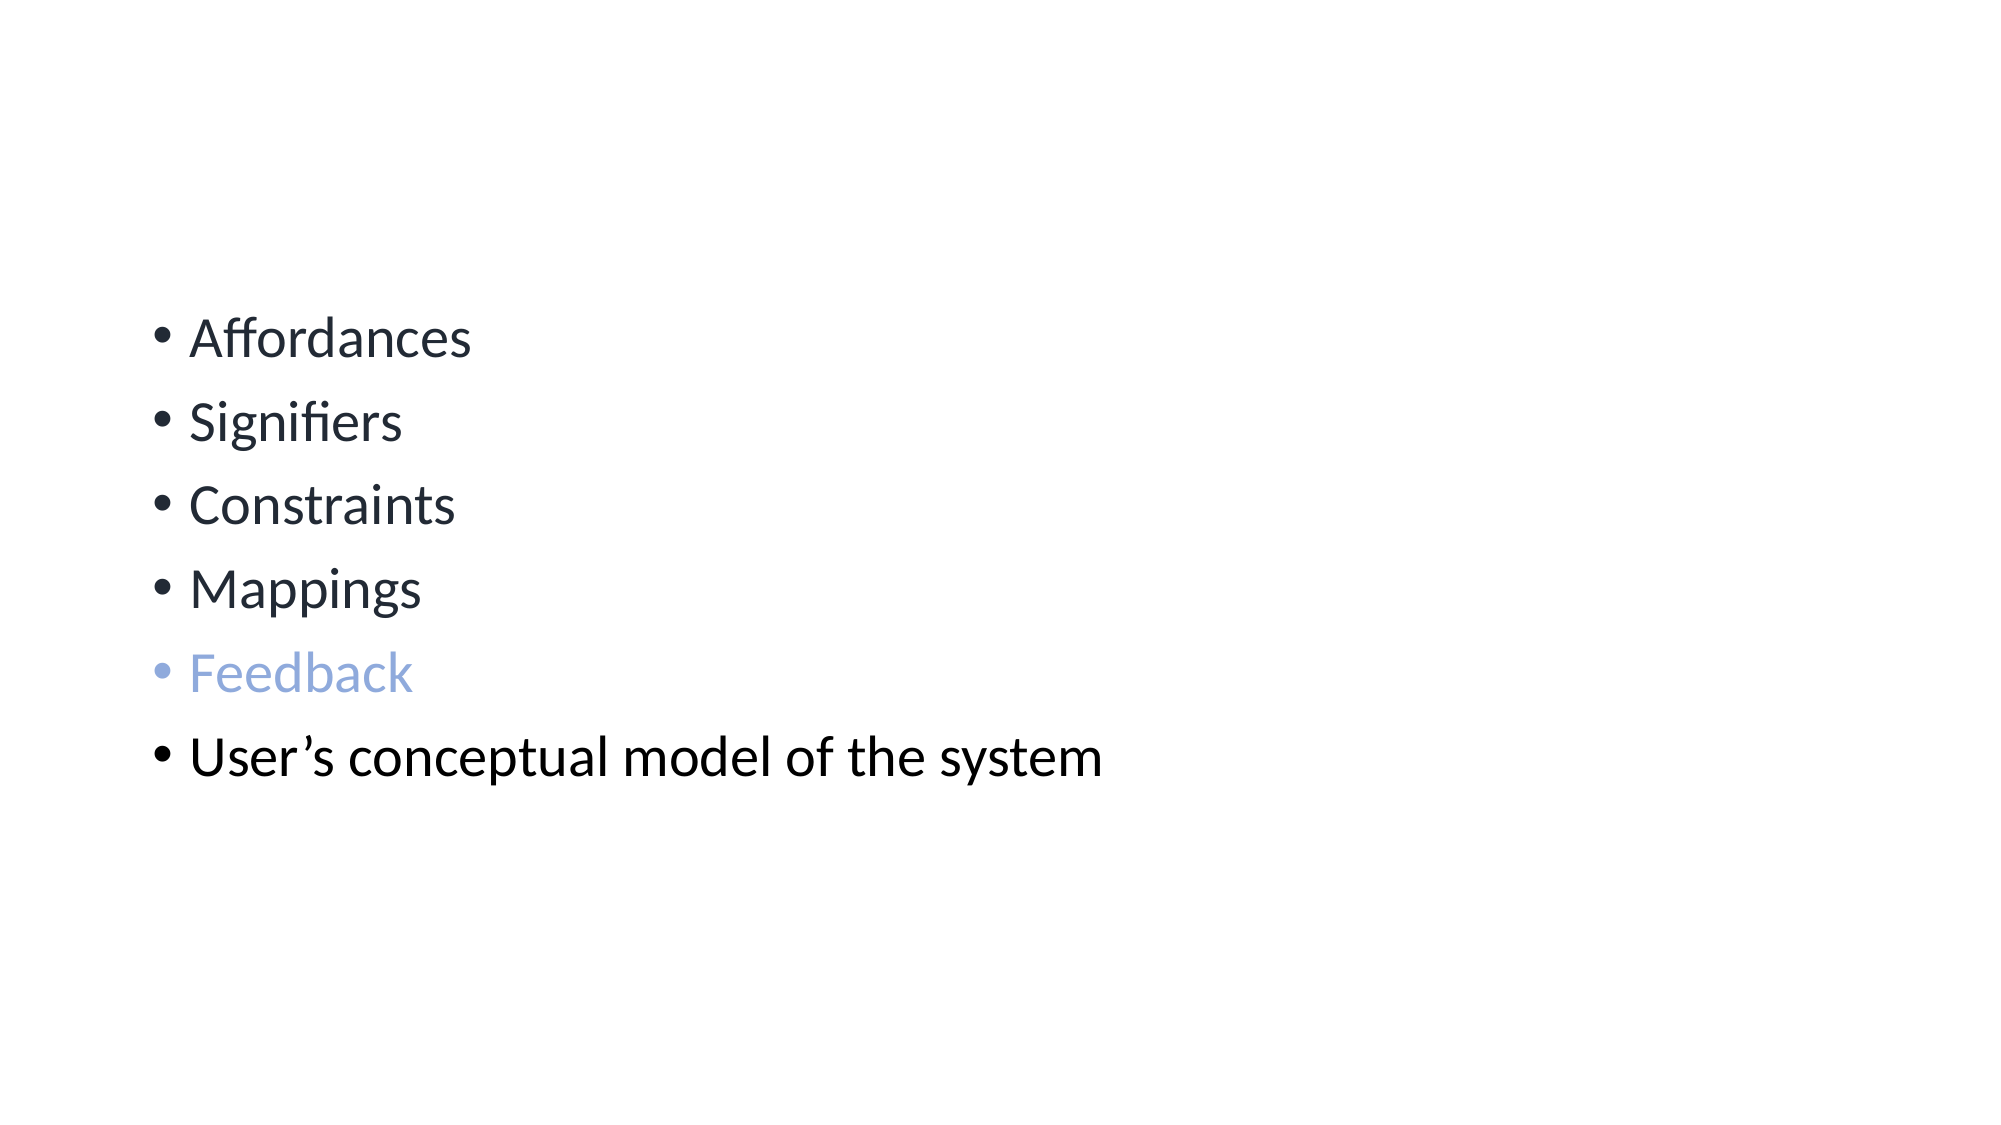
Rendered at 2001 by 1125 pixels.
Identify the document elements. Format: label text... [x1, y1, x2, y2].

list Affordances Signifiers Constraints Mappings Feedback User’s conceptual model of the system [137, 299, 1863, 1014]
